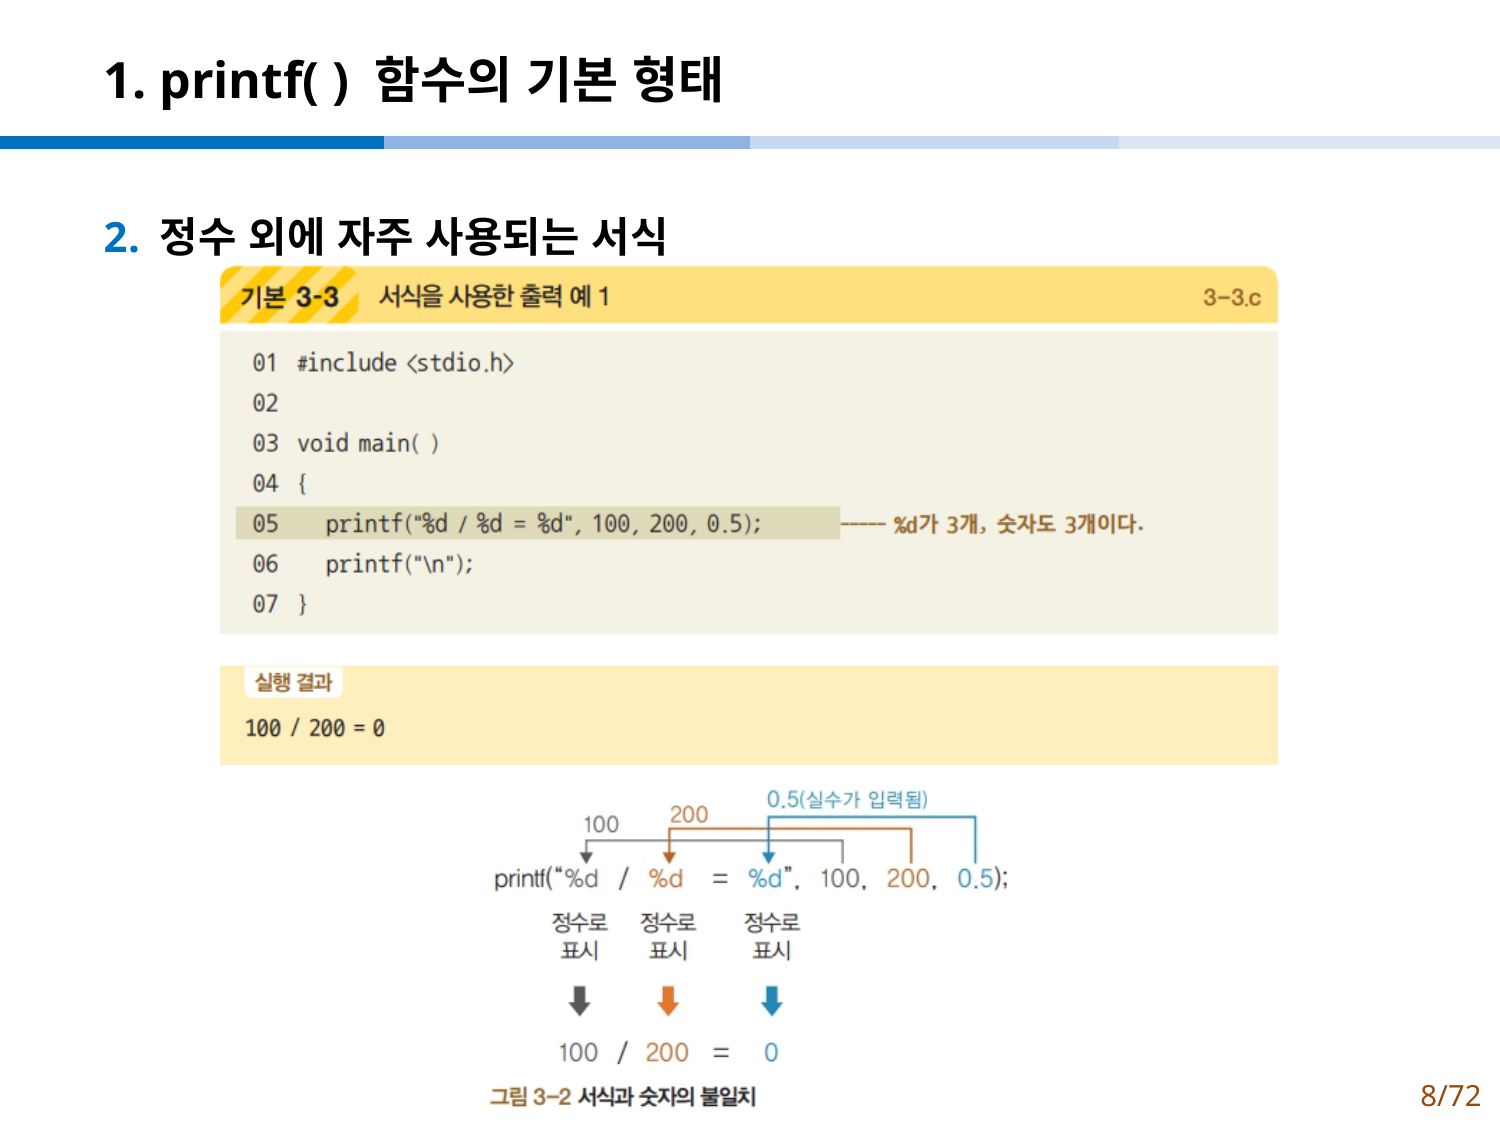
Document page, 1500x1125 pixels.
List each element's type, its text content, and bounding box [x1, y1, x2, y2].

picture [485, 781, 1015, 1112]
title 1. printf( ) 함수의 기본 형태 [88, 32, 1330, 124]
picture [215, 260, 1285, 769]
list 정수 외에 자주 사용되는 서식 [88, 177, 999, 1077]
